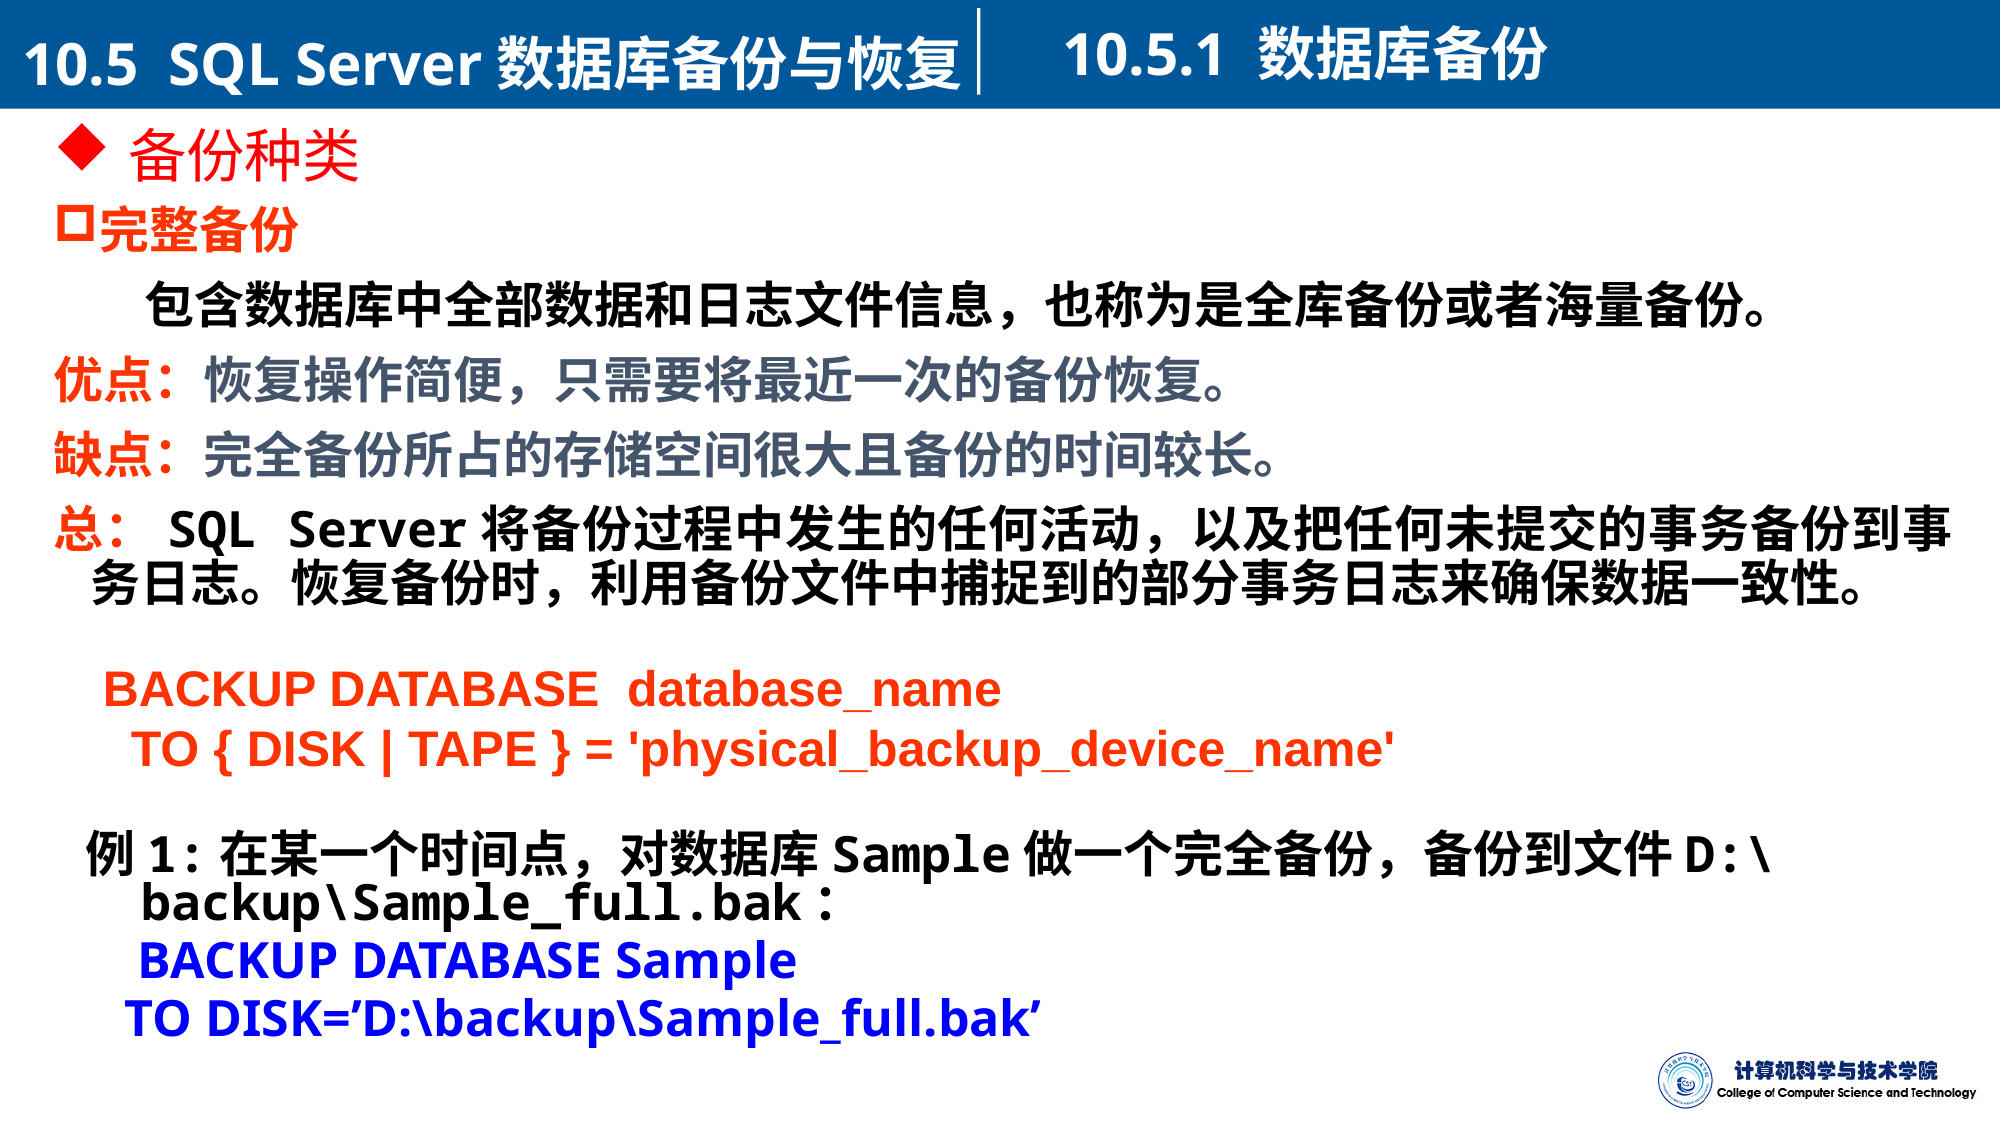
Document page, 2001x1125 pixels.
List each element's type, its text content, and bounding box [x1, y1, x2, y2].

text_box 10.5.1 数据库备份 [1047, 9, 1605, 95]
text_box 备份种类 [38, 112, 493, 197]
picture [1658, 1071, 1982, 1110]
text_box BACKUP DATABASE database_name TO { DISK | TAPE } = 'physical_backup_device_name' [88, 649, 1884, 785]
text_box 10.5 SQL Server数据库备份与恢复 [7, 20, 978, 105]
text_box 例1:在某一个时间点，对数据库Sample做一个完全备份，备份到文件D:\backup\Sample_full.bak： BACKUP DATABASE Sample TO DISK=’D:\backup\Sample_full.bak’ [70, 827, 2000, 1071]
list 完整备份 包含数据库中全部数据和日志文件信息，也称为是全库备份或者海量备份。 优点：恢复操作简便，只需要将最近一次的备份恢复。 缺点：完全备份所占的存储空间很大且备份的时间较长。 总：SQL Server将备份过程中发生的任何活动，以及把任何未提交的事务备份到事务日志。恢复备份时，利用备份文件中捕捉到的部分事务日志来确保数据一致性。 [38, 198, 1968, 994]
